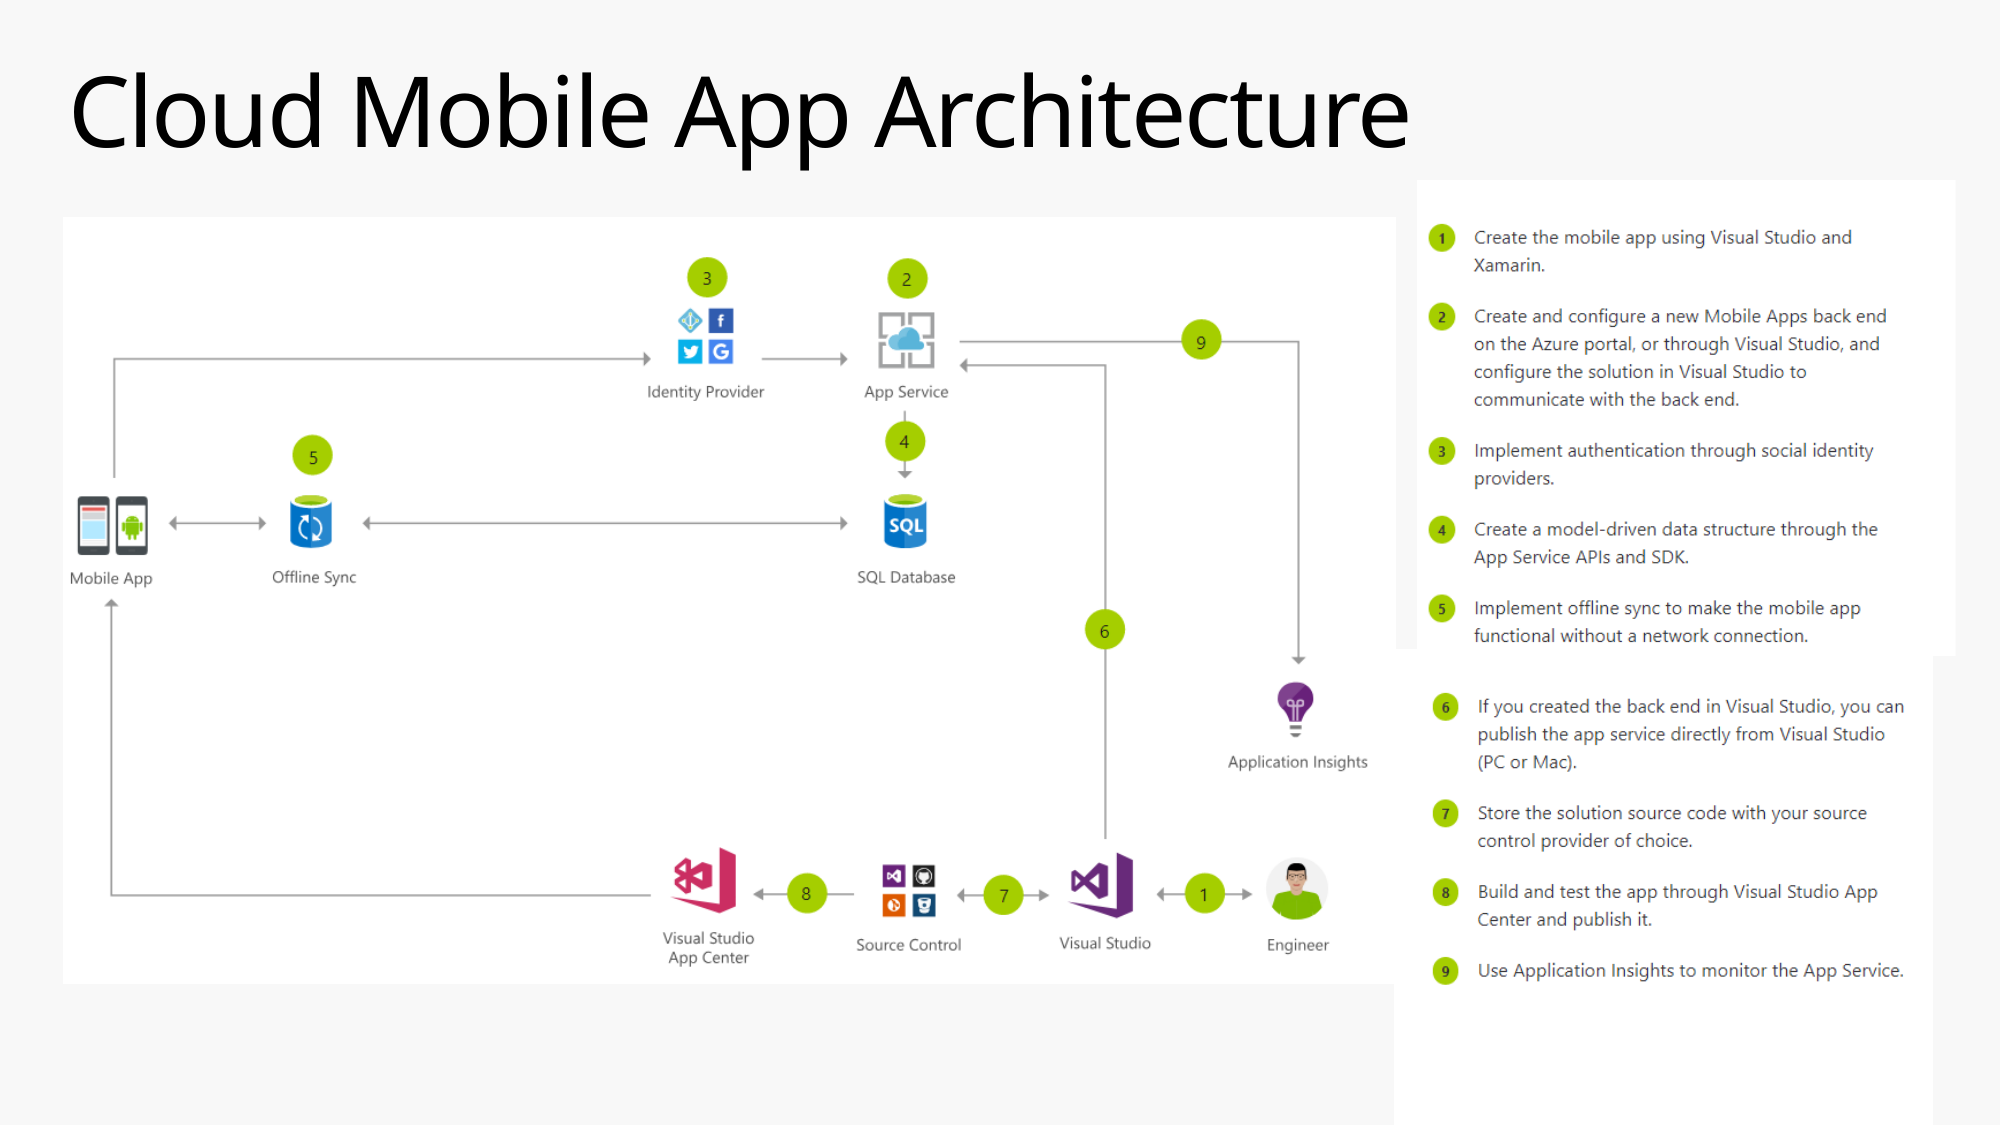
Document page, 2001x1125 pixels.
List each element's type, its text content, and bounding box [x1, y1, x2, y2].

picture [62, 180, 1956, 1125]
title Cloud Mobile App Architecture [44, 47, 1957, 196]
